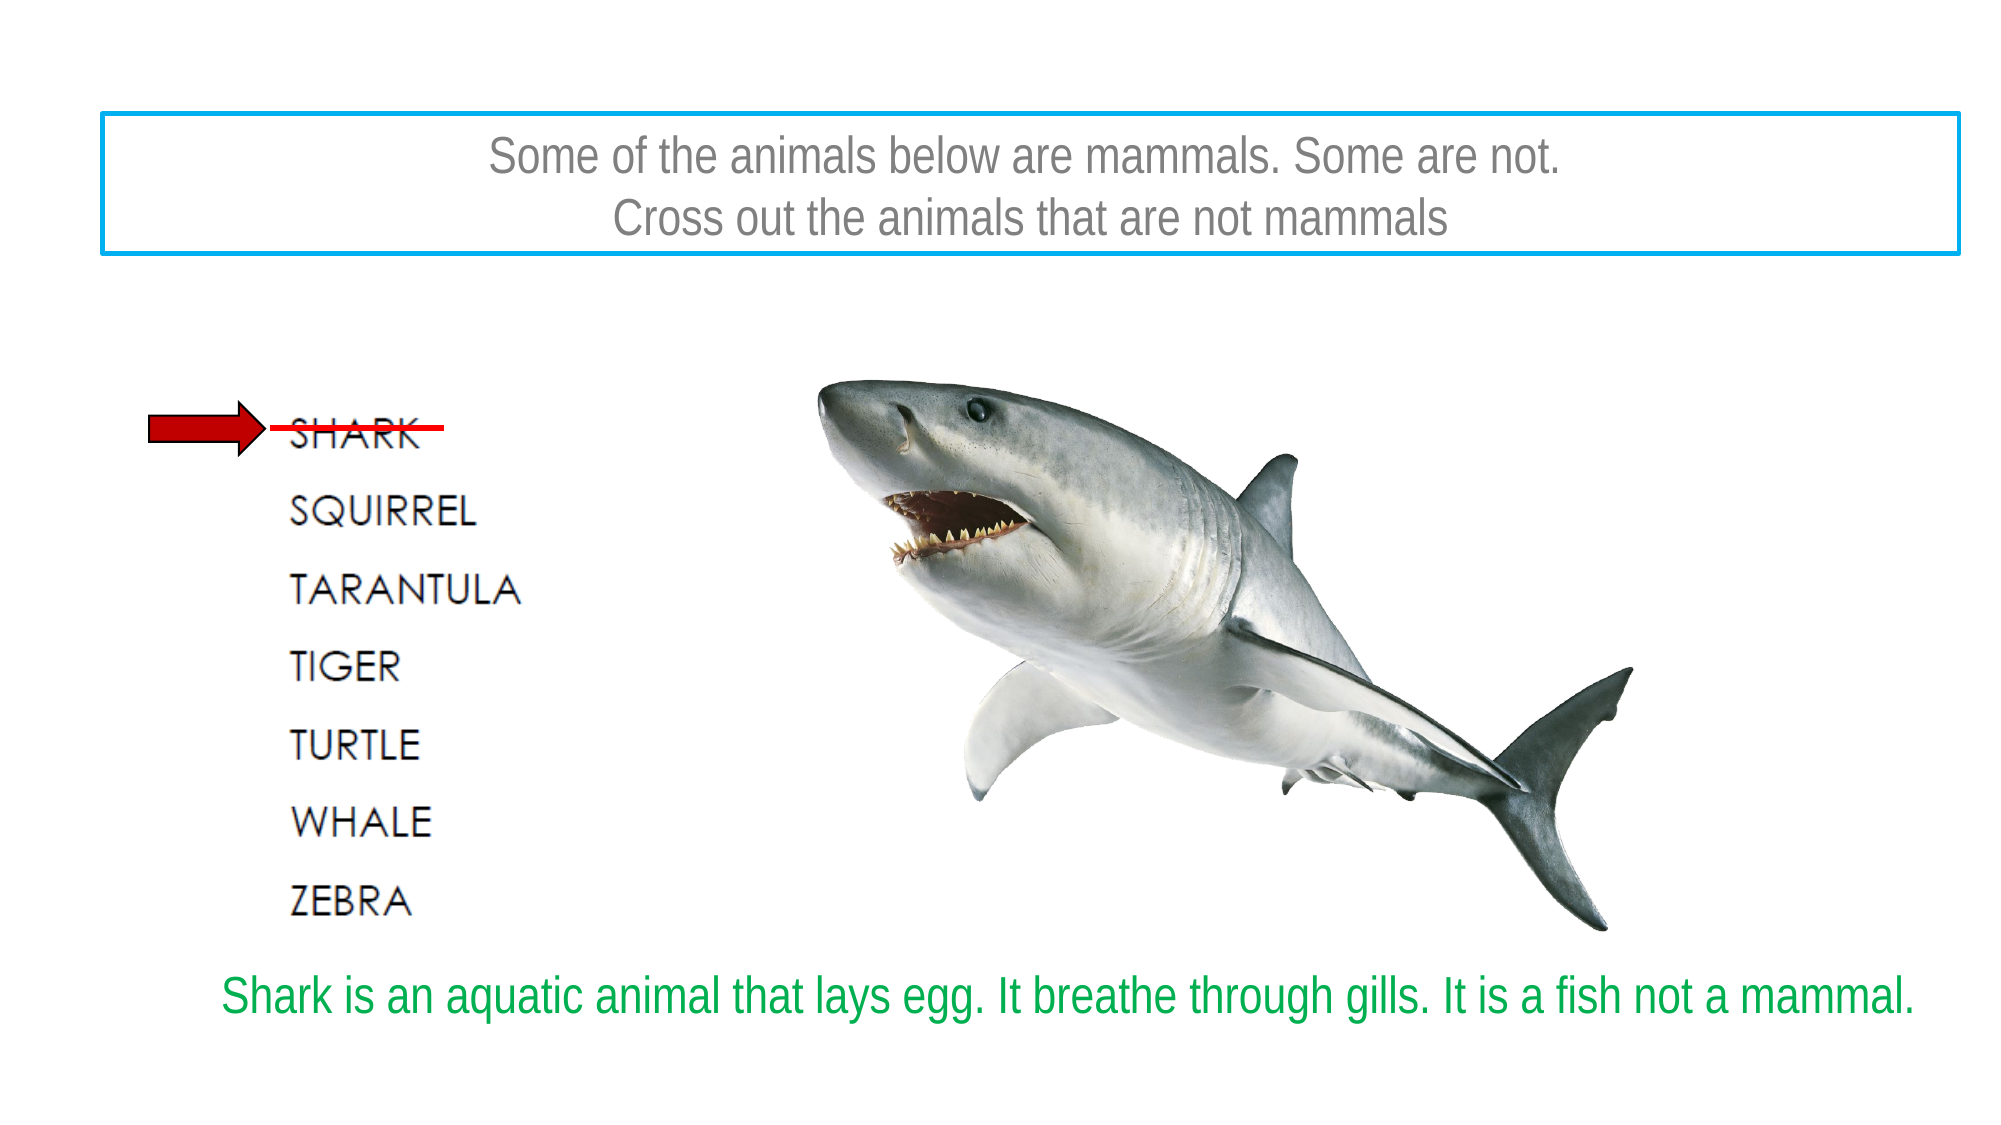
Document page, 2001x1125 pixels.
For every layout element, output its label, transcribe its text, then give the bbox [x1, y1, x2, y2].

picture [805, 368, 1641, 943]
text_box Shark is an aquatic animal that lays egg. It breathe through gills. It is a fish not a mammal. [140, 954, 1997, 1032]
picture [221, 356, 563, 975]
text_box Some of the animals below are mammals. Some are not. Cross out the animals that are not mammals [102, 113, 1959, 254]
text_box [148, 414, 221, 443]
